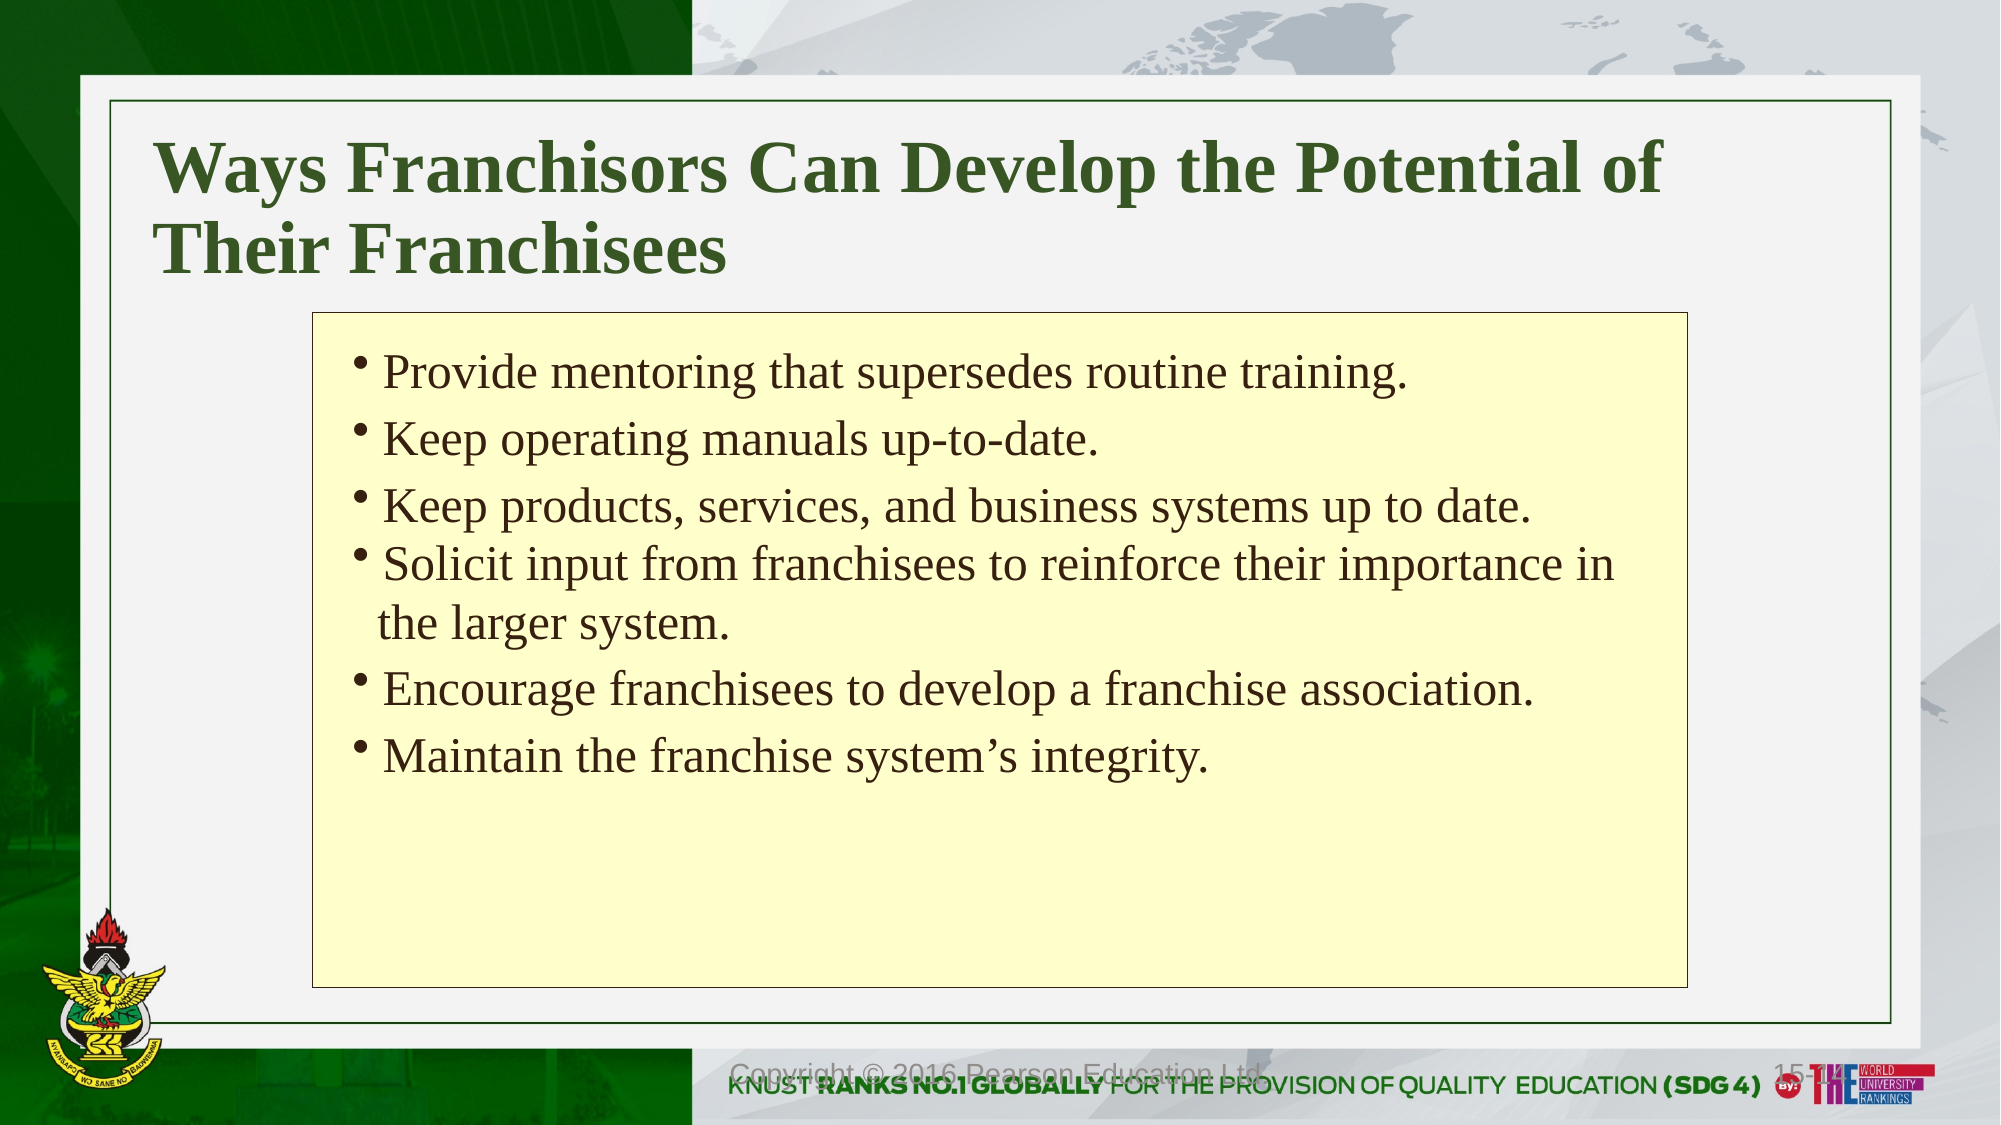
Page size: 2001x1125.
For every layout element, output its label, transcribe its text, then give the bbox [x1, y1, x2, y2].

text_box [312, 312, 1688, 988]
slide_number 15-14 [1412, 1042, 1863, 1103]
picture [0, 0, 2001, 1125]
text_box Provide mentoring that supersedes routine training. Keep operating manuals up-to-date. Keep products, services, and business systems up to date. Solicit input from franchisees to reinforce their importance in the larger system. Encourage franchisees to develop a franchise association. Maintain the franchise system’s integrity. [337, 324, 1663, 790]
footer Copyright © 2016 Pearson Education Ltd. [662, 1042, 1338, 1103]
title Ways Franchisors Can Develop the Potential of Their Franchisees [137, 99, 1863, 318]
